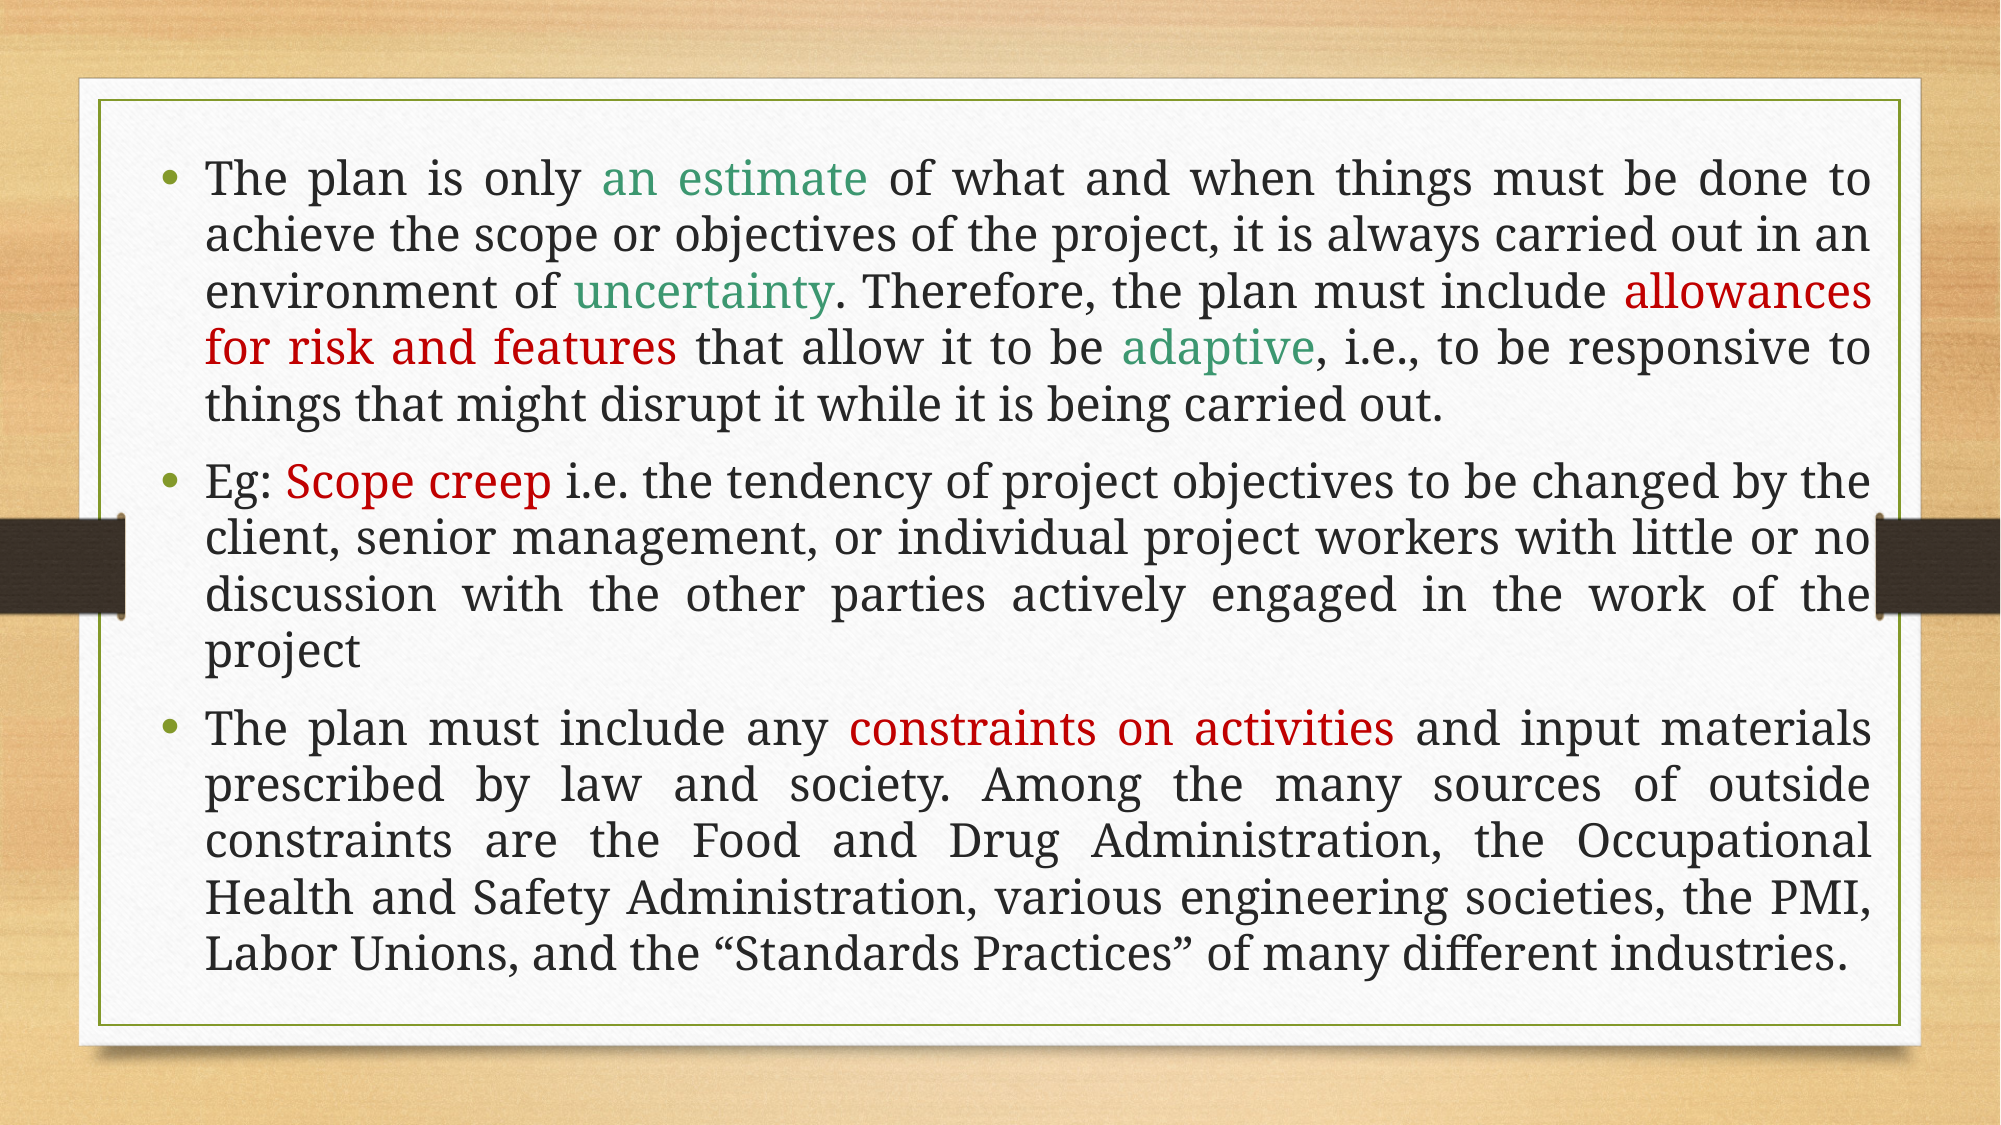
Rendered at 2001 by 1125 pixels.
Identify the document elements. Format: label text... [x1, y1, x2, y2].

picture [0, 0, 2001, 1125]
list The plan is only an estimate of what and when things must be done to achieve the scope or objectives of the project, it is always carried out in an environment of uncertainty. Therefore, the plan must include allowances for risk and features that allow it to be adaptive, i.e., to be responsive to things that might disrupt it while it is being carried out. Eg: Scope creep i.e. the tendency of project objectives to be changed by the client, senior management, or individual project workers with little or no discussion with the other parties actively engaged in the work of the project The plan must include any constraints on activities and input materials prescribed by law and society. Among the many sources of outside constraints are the Food and Drug Administration, the Occupational Health and Safety Administration, various engineering societies, the PMI, Labor Unions, and the “Standards Practices” of many different industries. [145, 140, 1888, 1004]
